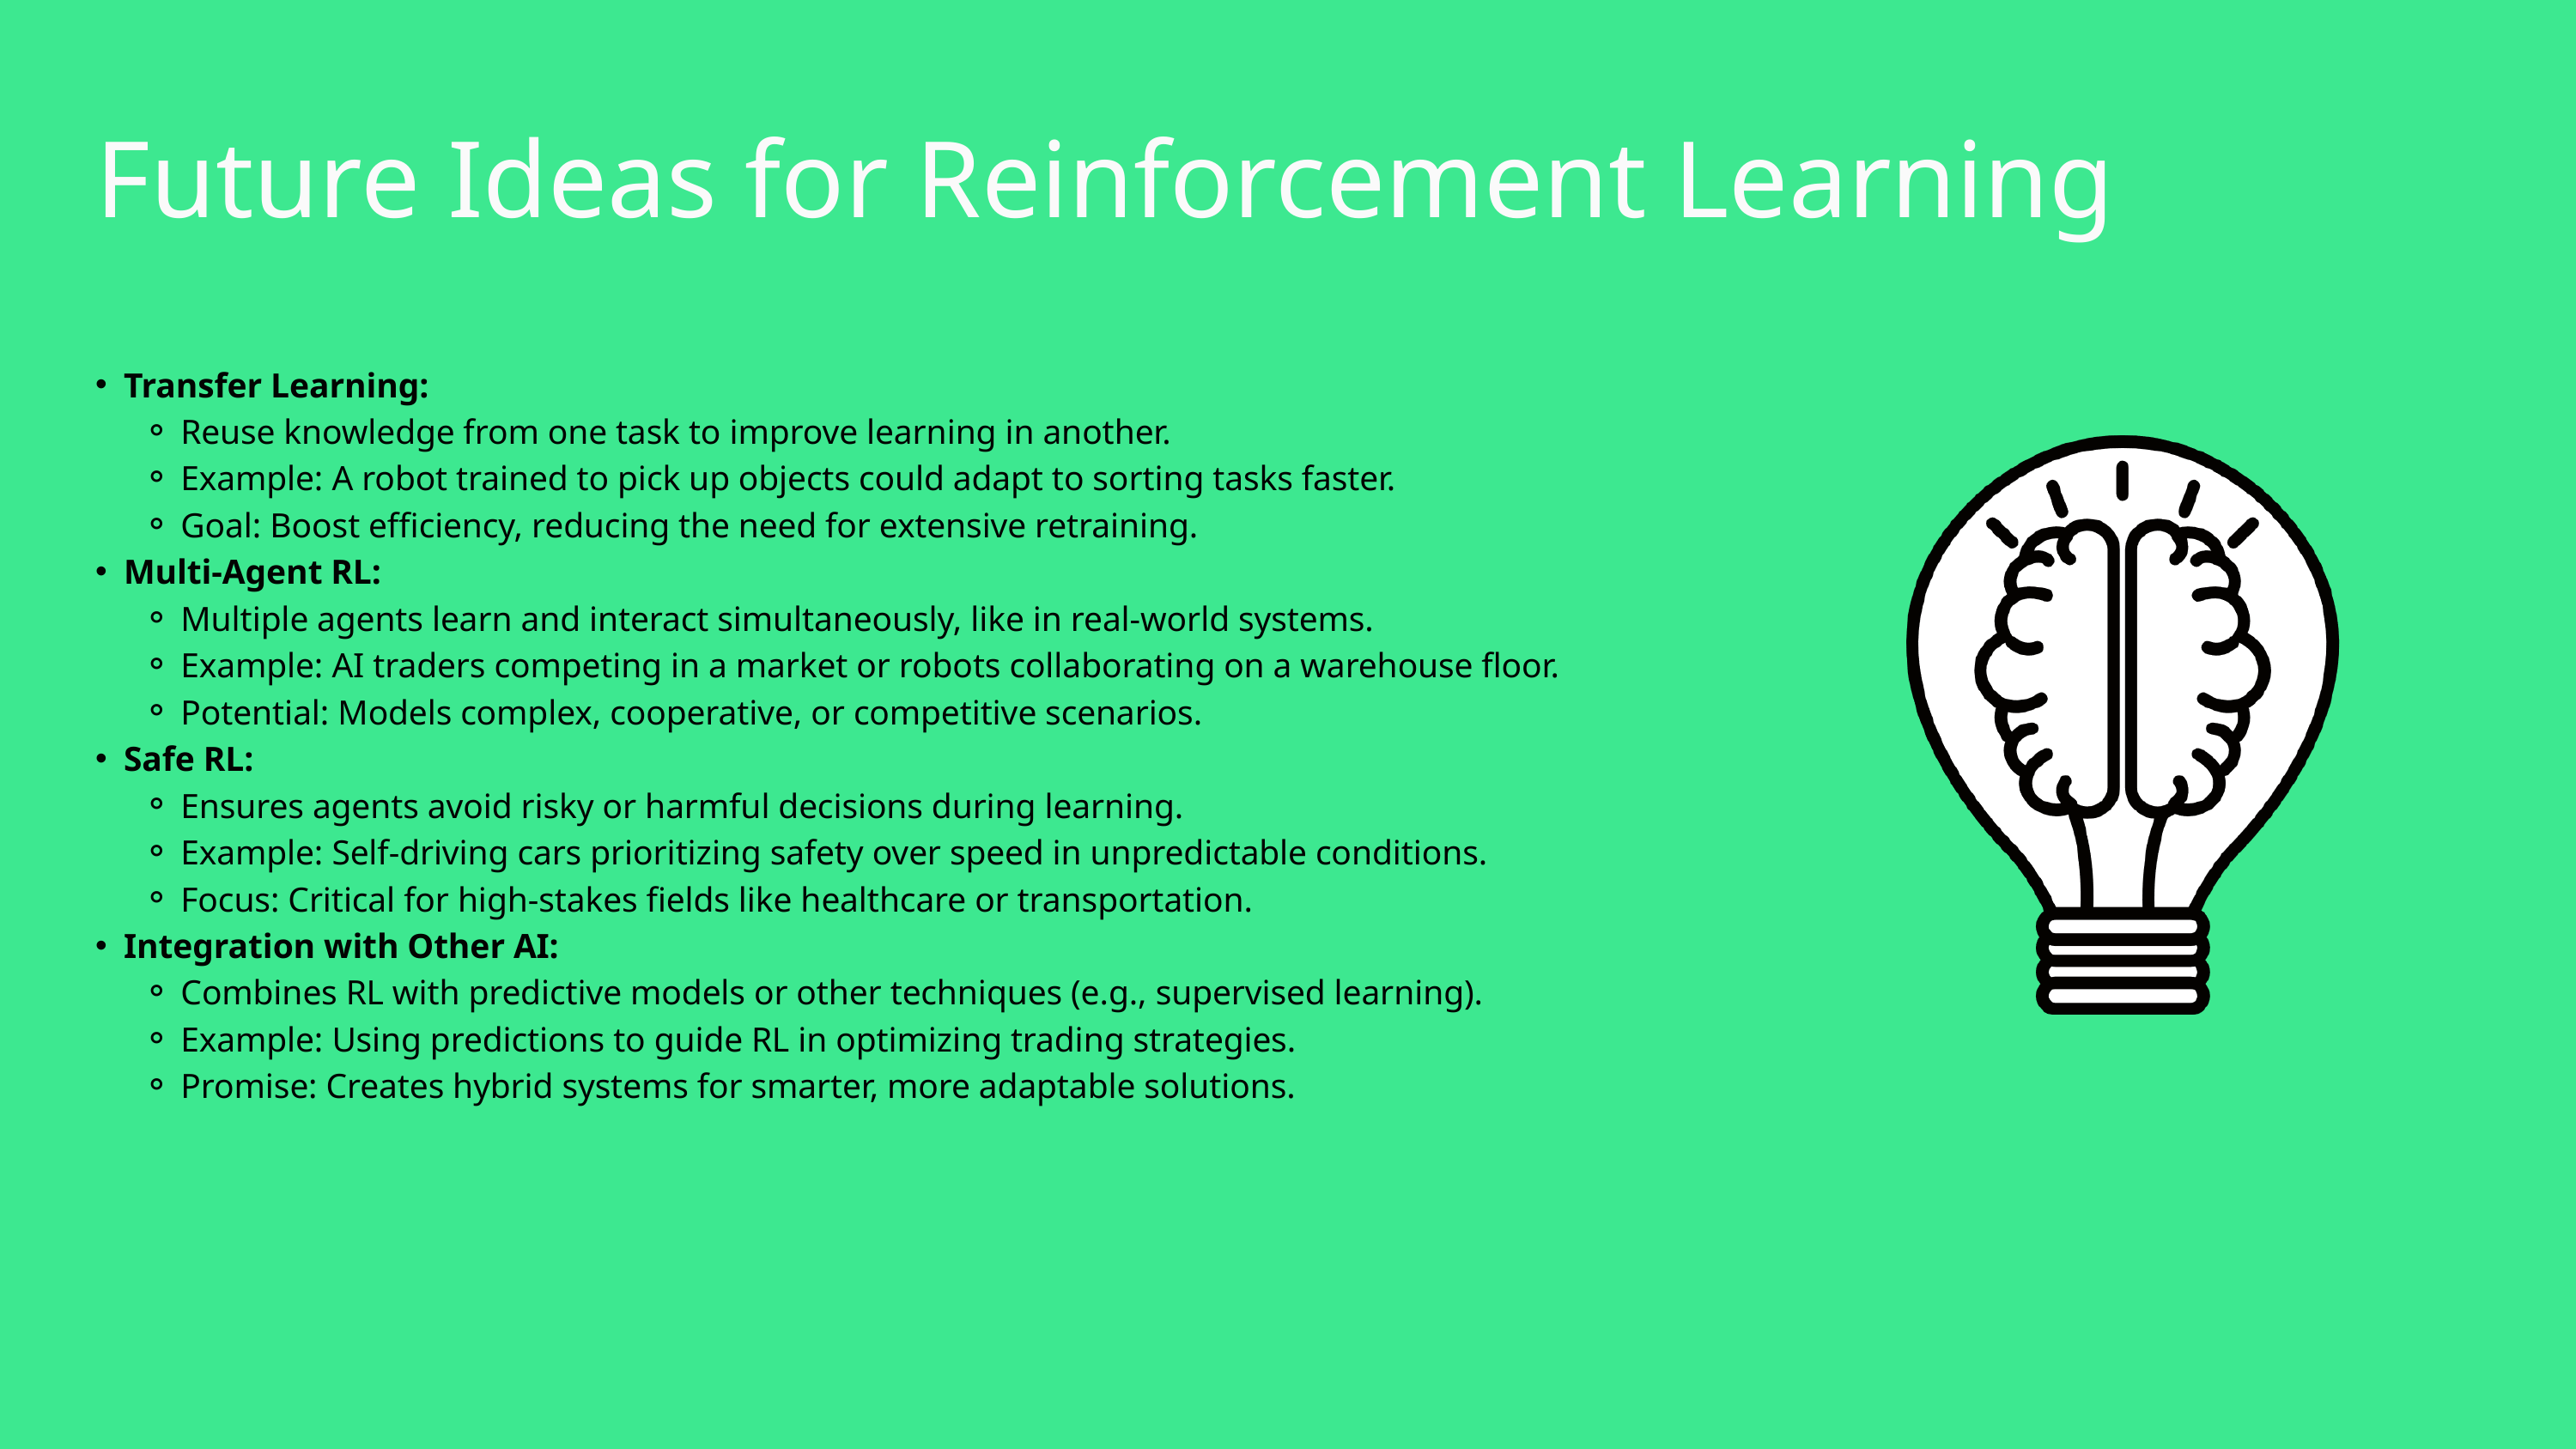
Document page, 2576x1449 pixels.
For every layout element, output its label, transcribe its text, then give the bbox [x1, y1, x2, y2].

text_box Future Ideas for Reinforcement Learning [95, 133, 2174, 239]
text_box [1840, 434, 2408, 1015]
text_box Transfer Learning: Reuse knowledge from one task to improve learning in another. Example: A robot trained to pick up objects could adapt to sorting tasks faster. Goal: Boost efficiency, reducing the need for extensive retraining. Multi-Agent RL: Multiple agents learn and interact simultaneously, like in real-world systems. Example: AI traders competing in a market or robots collaborating on a warehouse floor. Potential: Models complex, cooperative, or competitive scenarios. Safe RL: Ensures agents avoid risky or harmful decisions during learning. Example: Self-driving cars prioritizing safety over speed in unpredictable conditions. Focus: Critical for high-stakes fields like healthcare or transportation. Integration with Other AI: Combines RL with predictive models or other techniques (e.g., supervised learning). Example: Using predictions to guide RL in optimizing trading strategies. Promise: Creates hybrid systems for smarter, more adaptable solutions. [67, 357, 1914, 1106]
